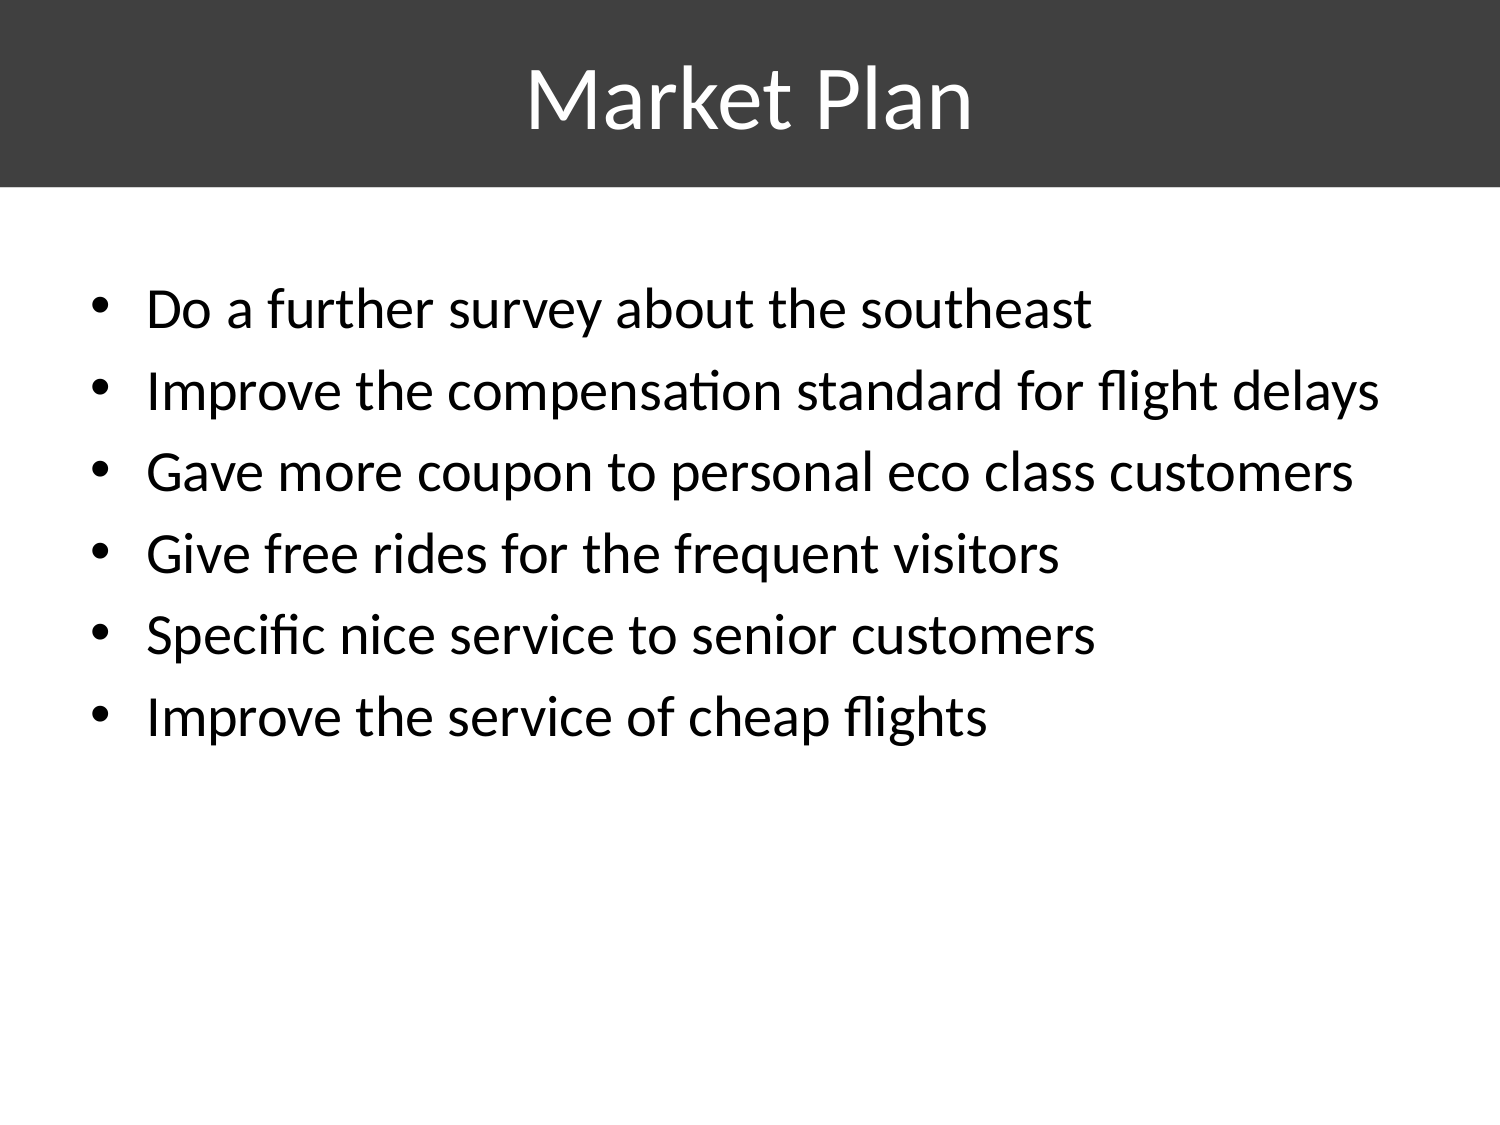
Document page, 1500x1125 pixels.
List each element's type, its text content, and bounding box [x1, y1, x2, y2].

list Do a further survey about the southeast Improve the compensation standard for flight delays Gave more coupon to personal eco class customers Give free rides for the frequent visitors Specific nice service to senior customers Improve the service of cheap flights [75, 262, 1425, 1005]
title Market Plan [0, 0, 1500, 188]
